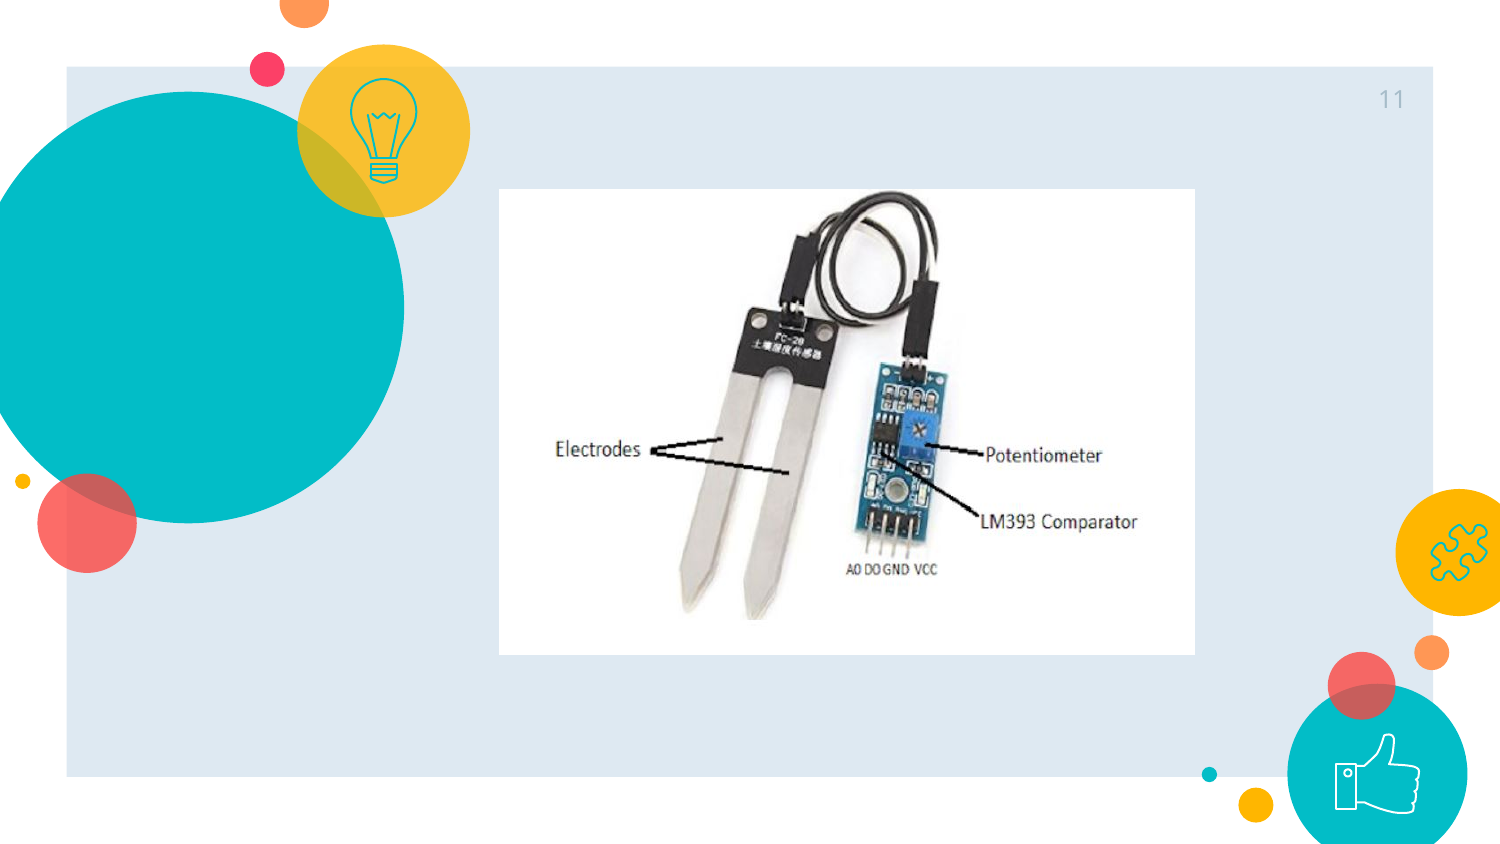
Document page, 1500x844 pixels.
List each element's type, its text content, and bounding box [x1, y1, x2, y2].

slide_number 11 [1331, 68, 1422, 134]
picture [498, 188, 1195, 655]
